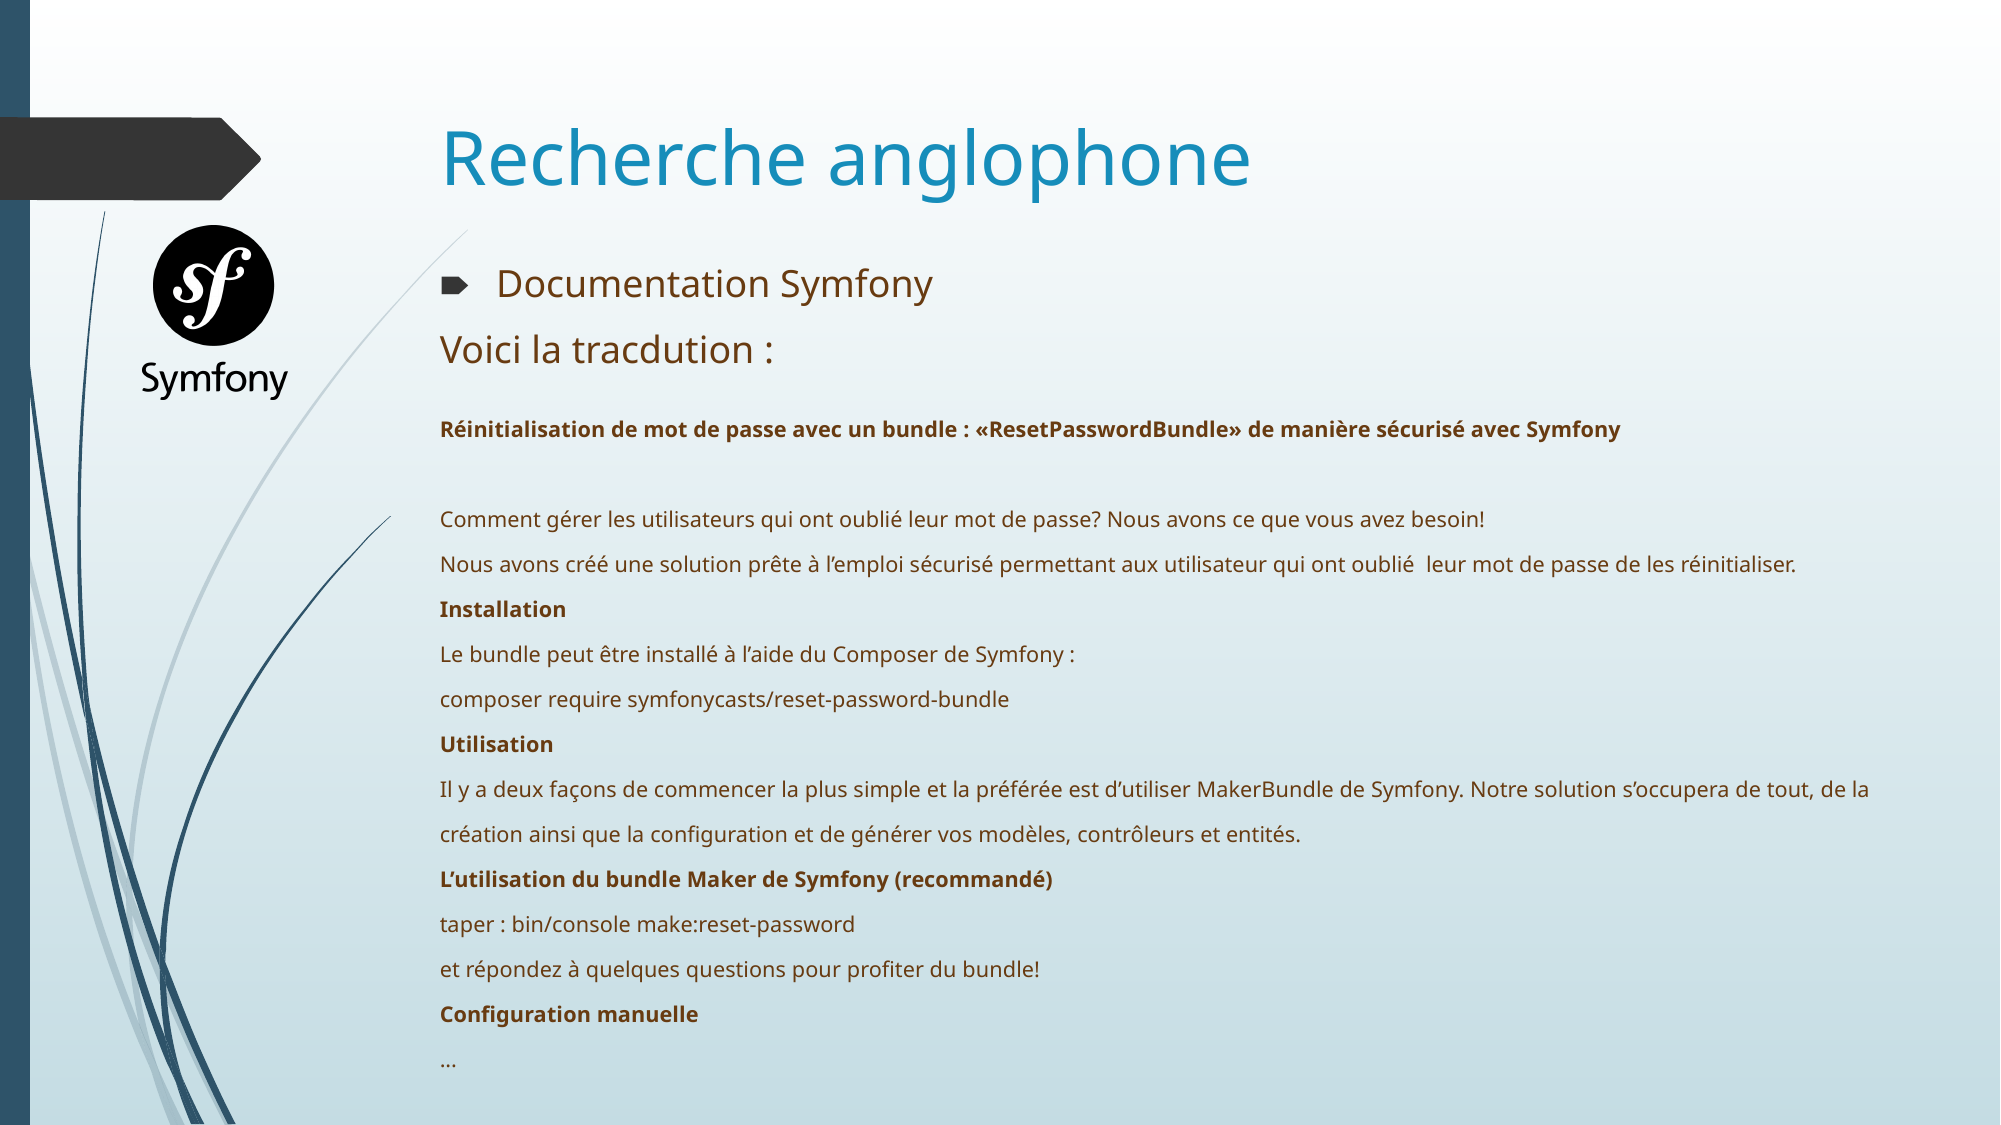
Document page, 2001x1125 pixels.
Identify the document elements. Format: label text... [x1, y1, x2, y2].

text_box Réinitialisation de mot de passe avec un bundle : «ResetPasswordBundle» de manière sécurisé avec Symfony Comment gérer les utilisateurs qui ont oublié leur mot de passe? Nous avons ce que vous avez besoin! Nous avons créé une solution prête à l’emploi sécurisé permettant aux utilisateur qui ont oublié leur mot de passe de les réinitialiser. Installation Le bundle peut être installé à l’aide du Composer de Symfony : composer require symfonycasts/reset-password-bundle Utilisation Il y a deux façons de commencer la plus simple et la préférée est d’utiliser MakerBundle de Symfony. Notre solution s’occupera de tout, de la création ainsi que la configuration et de générer vos modèles, contrôleurs et entités. L’utilisation du bundle Maker de Symfony (recommandé) taper : bin/console make:reset-password et répondez à quelques questions pour profiter du bundle! Configuration manuelle ... [424, 403, 1959, 1094]
picture [142, 224, 289, 401]
title Recherche anglophone [425, 102, 1888, 252]
list Documentation Symfony Voici la tracdution : [424, 252, 1959, 403]
